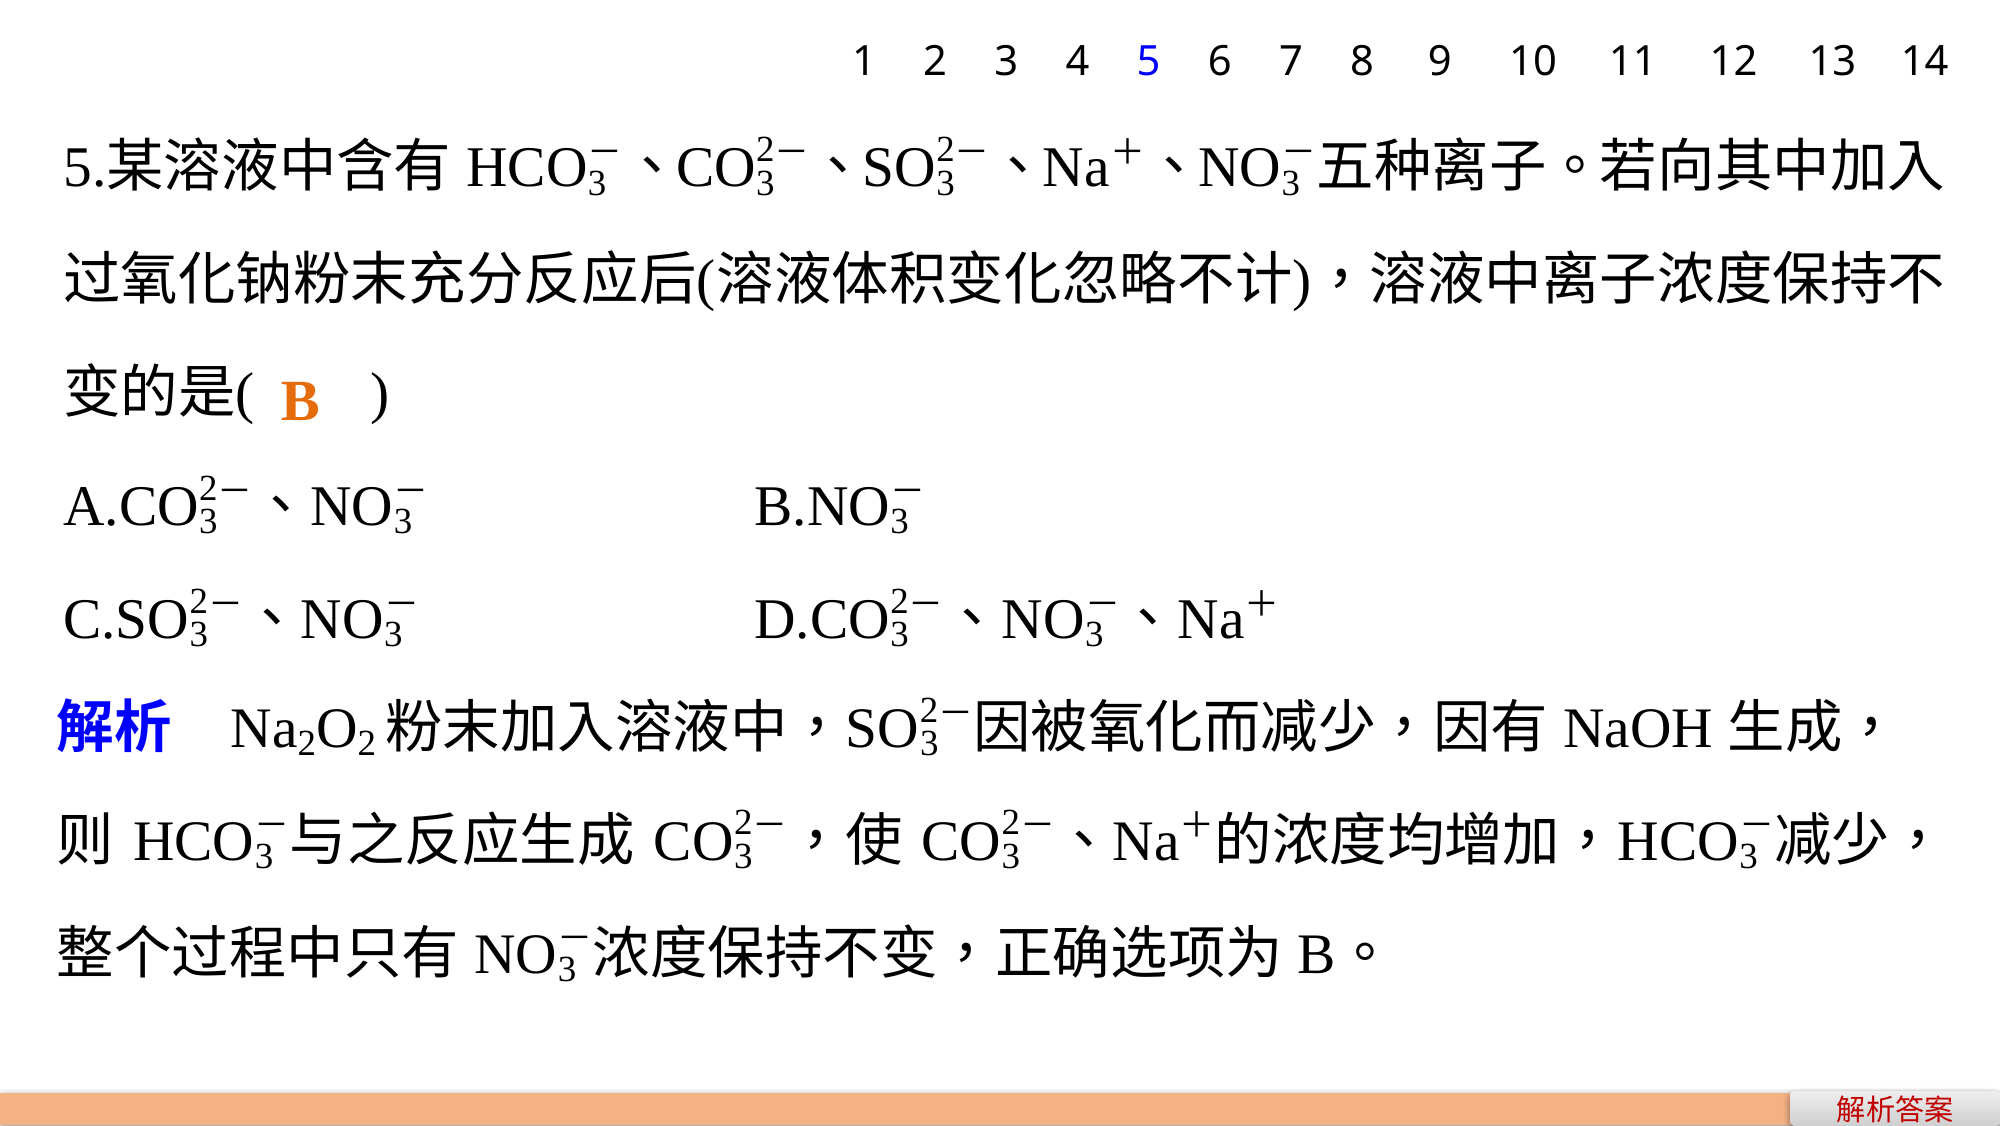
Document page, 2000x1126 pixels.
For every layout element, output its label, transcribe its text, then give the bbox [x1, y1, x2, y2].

text_box 7 [1261, 11, 1321, 107]
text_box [56, 688, 1947, 1065]
text_box 8 [1332, 11, 1392, 107]
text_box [62, 127, 1945, 685]
text_box 4 [1048, 11, 1108, 107]
text_box 解析答案 [1788, 1089, 2000, 1126]
text_box 1 [834, 11, 894, 107]
text_box 13 [1791, 11, 1874, 107]
text_box 10 [1487, 11, 1579, 107]
text_box 11 [1590, 11, 1676, 107]
text_box 9 [1403, 11, 1476, 107]
text_box 2 [905, 11, 965, 107]
text_box 5 [1119, 11, 1179, 107]
text_box 3 [976, 11, 1036, 107]
text_box 12 [1687, 11, 1780, 107]
text_box [0, 1092, 1787, 1126]
text_box 14 [1885, 11, 1964, 107]
text_box 6 [1190, 11, 1250, 107]
